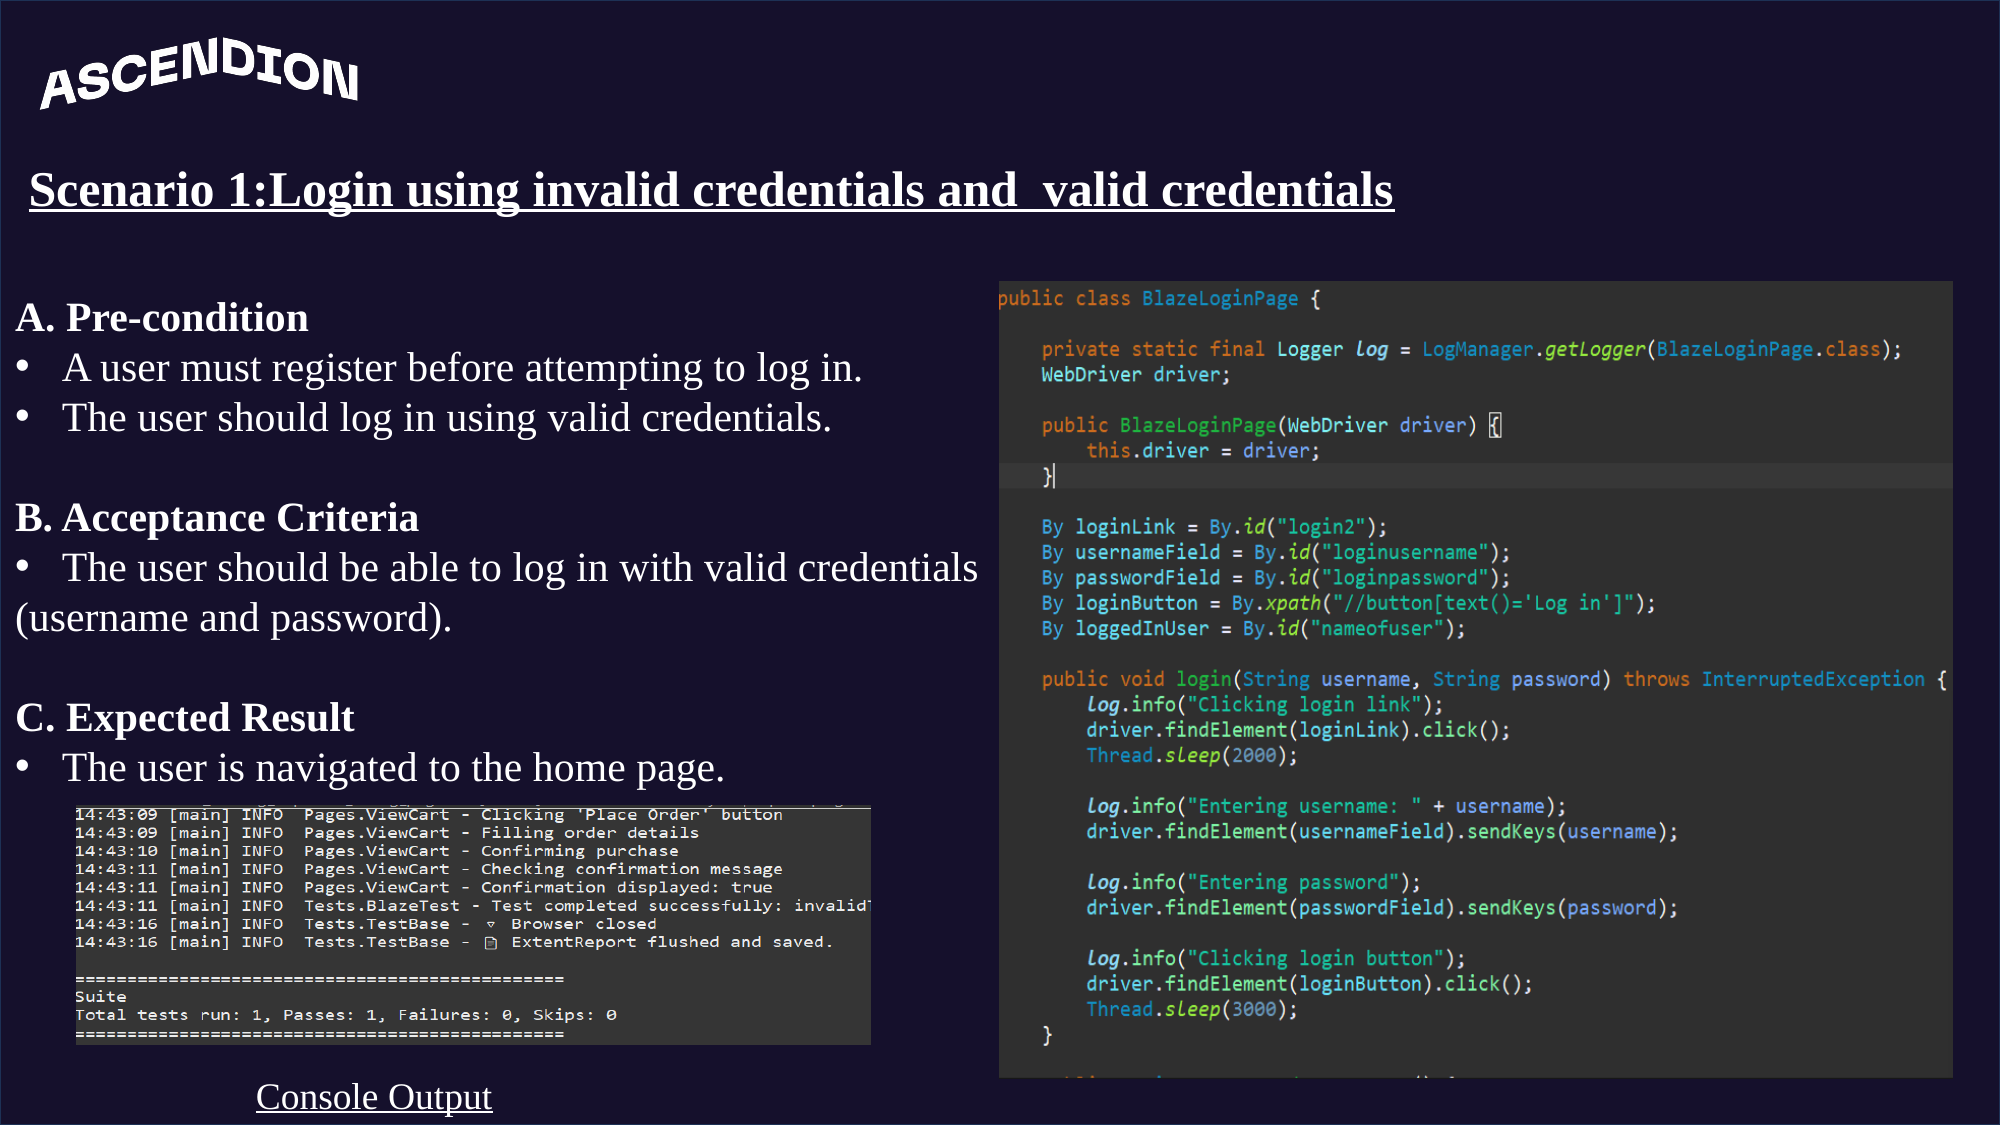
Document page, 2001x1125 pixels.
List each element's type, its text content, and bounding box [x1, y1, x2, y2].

picture [999, 281, 1953, 1080]
picture [76, 805, 871, 1045]
picture [1, 0, 396, 148]
text_box Scenario 1:Login using invalid credentials and valid credentials [0, 148, 1607, 224]
text_box A. Pre-condition A user must register before attempting to log in. The user should log in using valid credentials. B. Acceptance Criteria The user should be able to log in with valid credentials (username and password). C. Expected Result The user is navigated to the home page. [0, 0, 2000, 1125]
text_box Console Output [241, 1064, 586, 1124]
